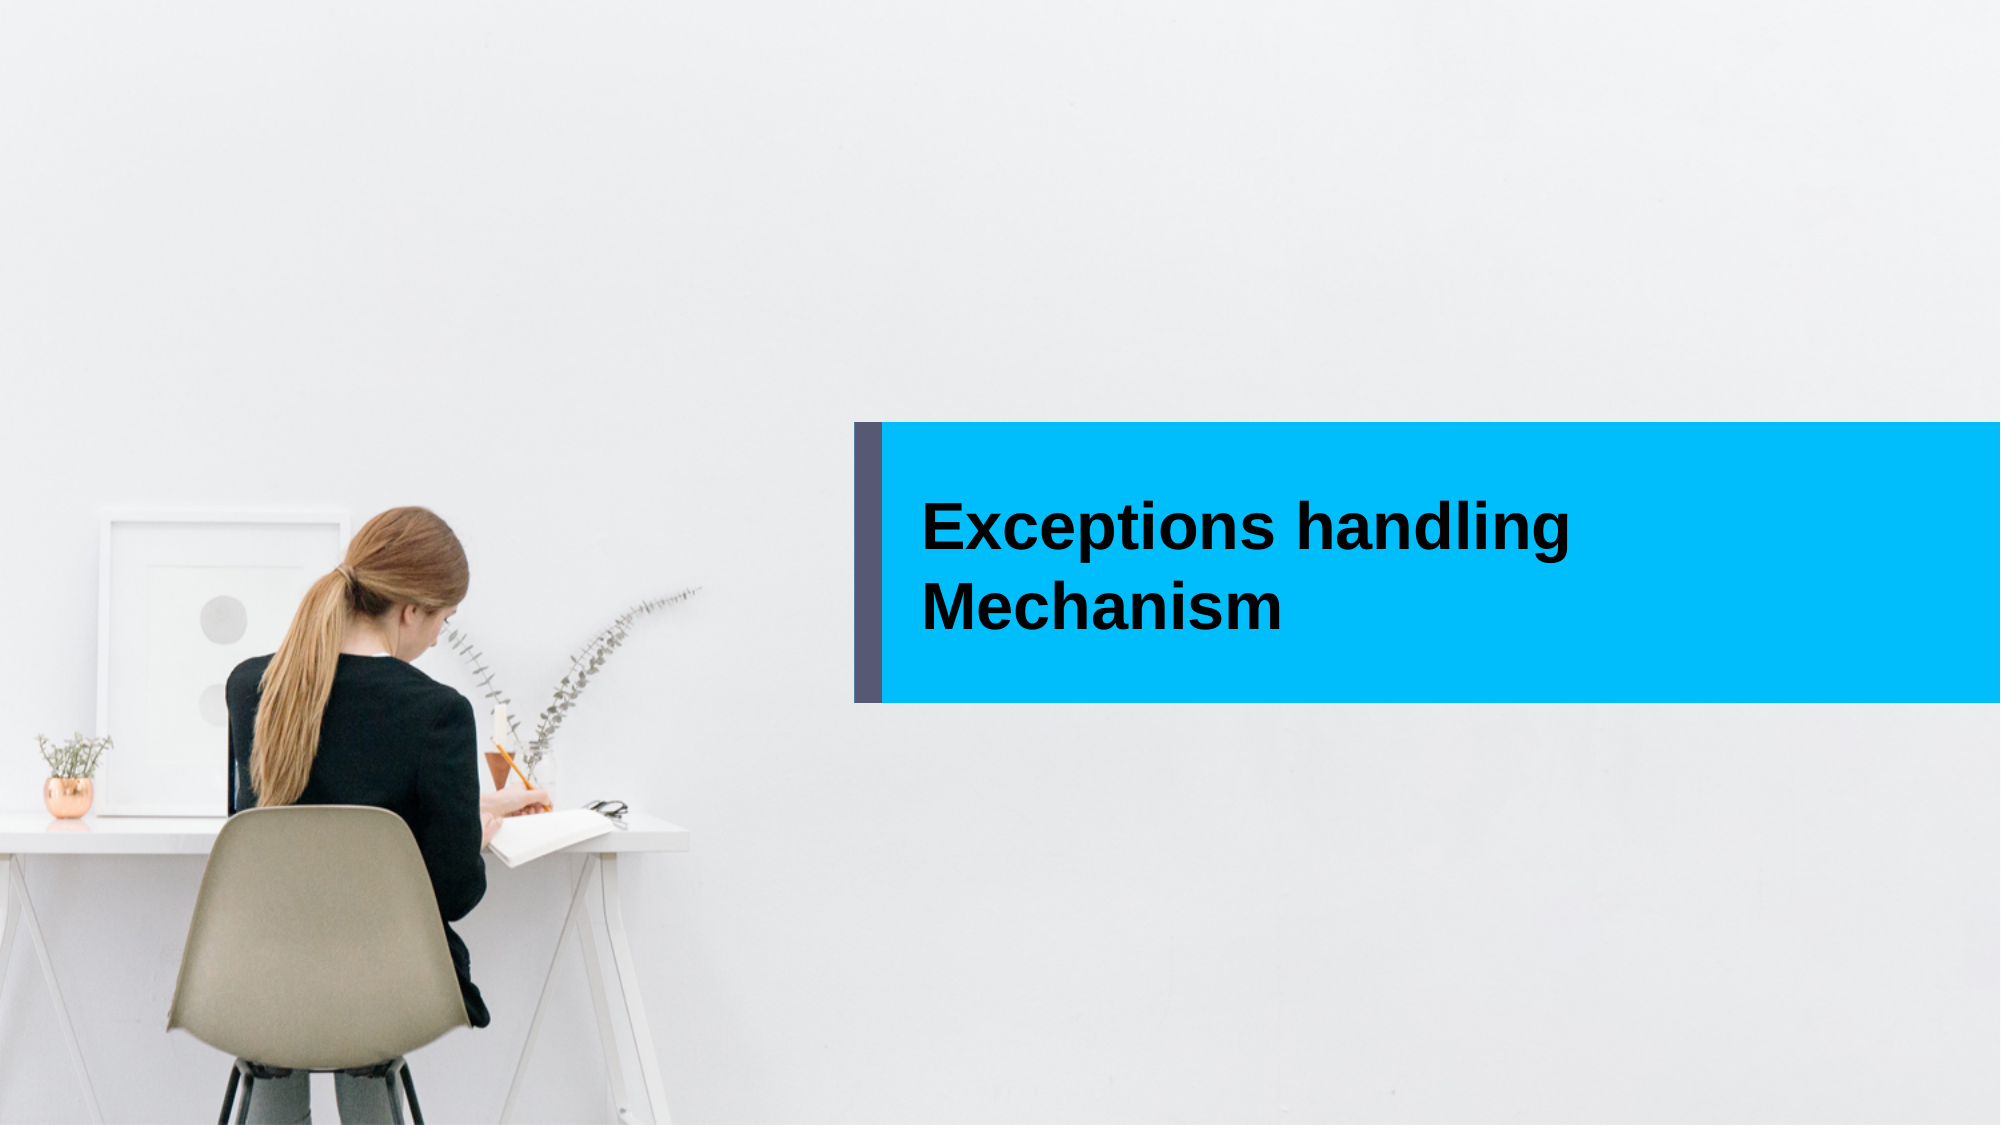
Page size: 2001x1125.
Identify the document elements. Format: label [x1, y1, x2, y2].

text_box [854, 422, 2000, 703]
picture [0, 0, 2001, 1125]
